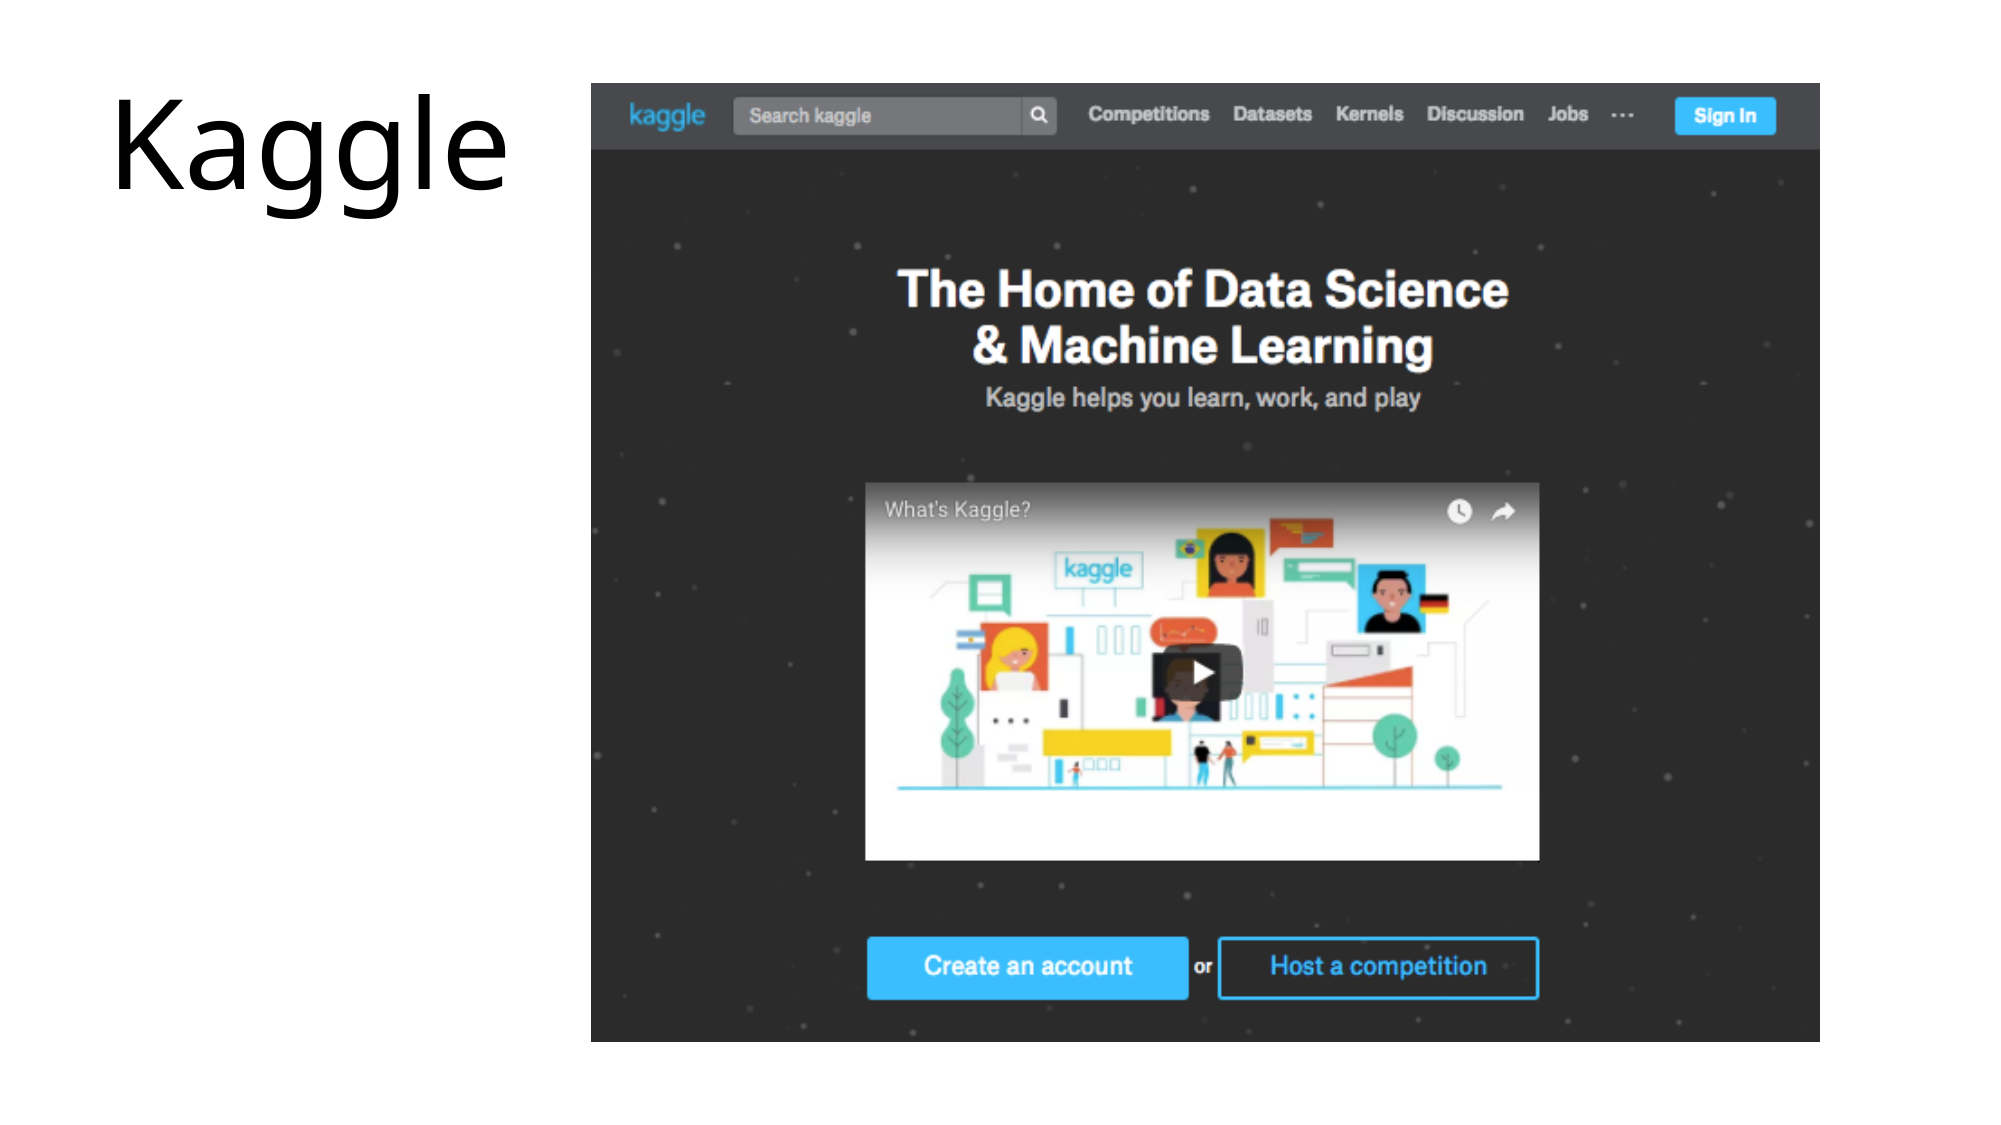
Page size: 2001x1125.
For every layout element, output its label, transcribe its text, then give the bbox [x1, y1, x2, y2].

title Kaggle [28, 21, 592, 224]
picture [591, 83, 1820, 1042]
